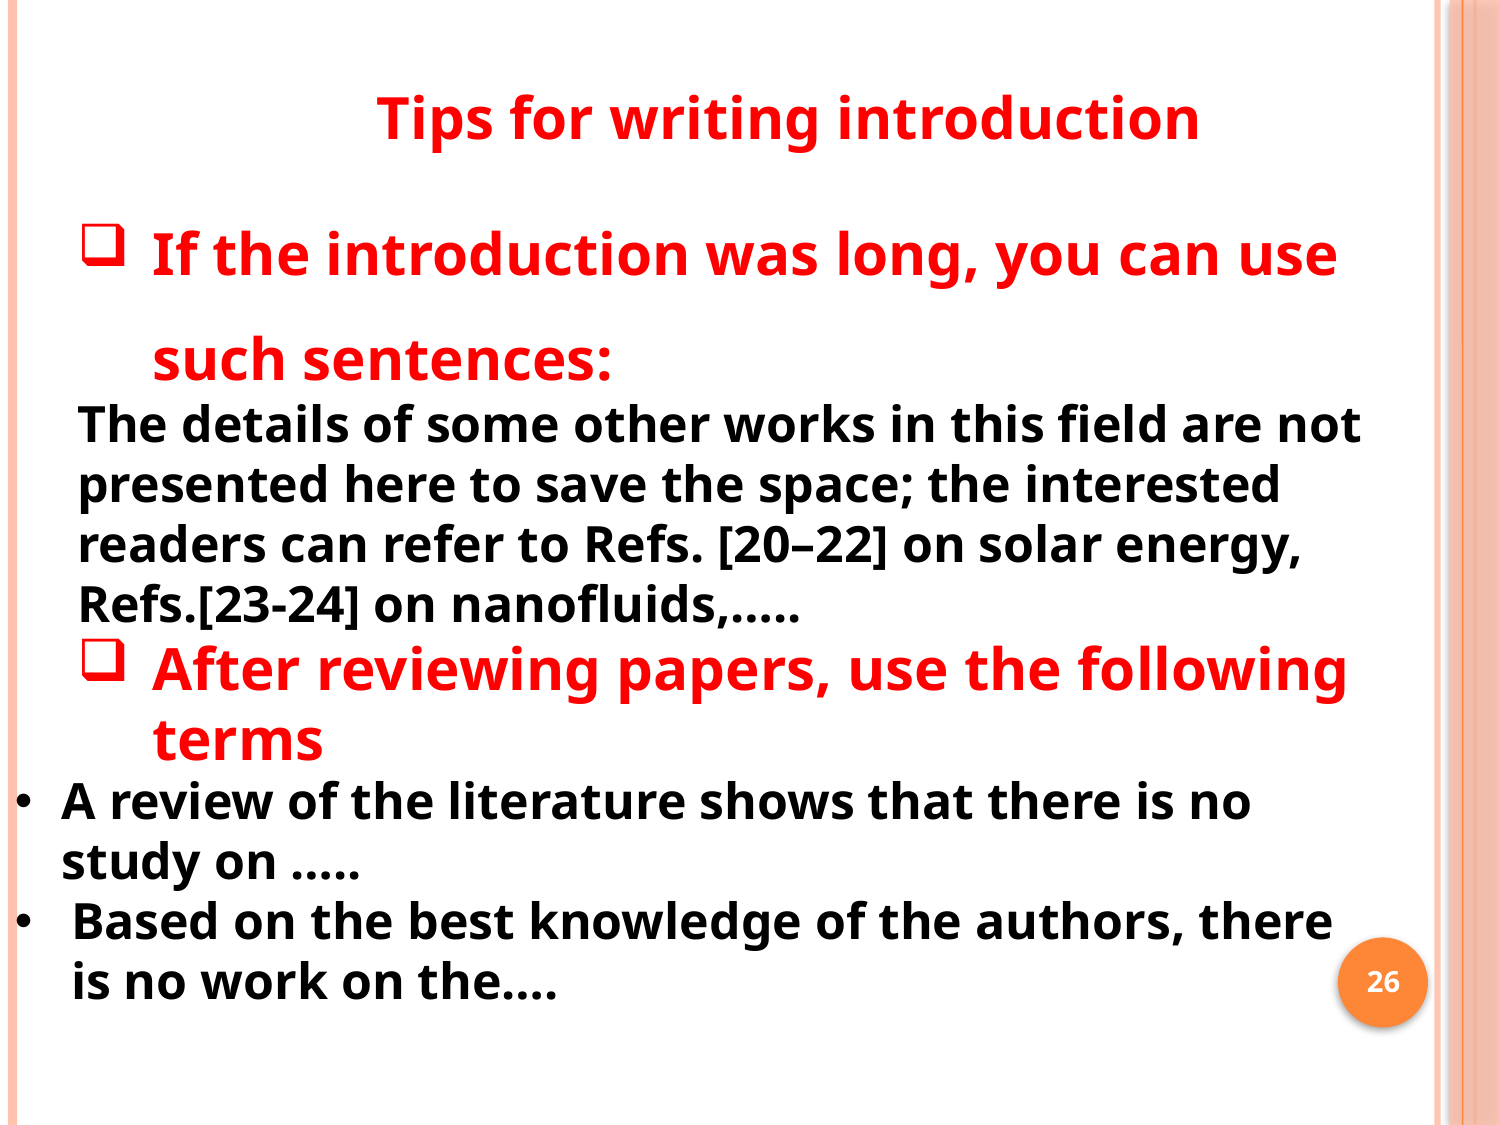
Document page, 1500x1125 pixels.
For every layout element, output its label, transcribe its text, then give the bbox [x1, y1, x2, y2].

text_box If the introduction was long, you can use such sentences: The details of some other works in this field are not presented here to save the space; the interested readers can refer to Refs. [20–22] on solar energy, Refs.[23-24] on nanofluids,….. After reviewing papers, use the following terms [62, 174, 1438, 780]
slide_number 26 [1333, 940, 1434, 1027]
text_box Tips for writing introduction [290, 39, 1288, 159]
text_box A review of the literature shows that there is no study on ….. Based on the best knowledge of the authors, there is no work on the…. [0, 762, 1396, 1125]
